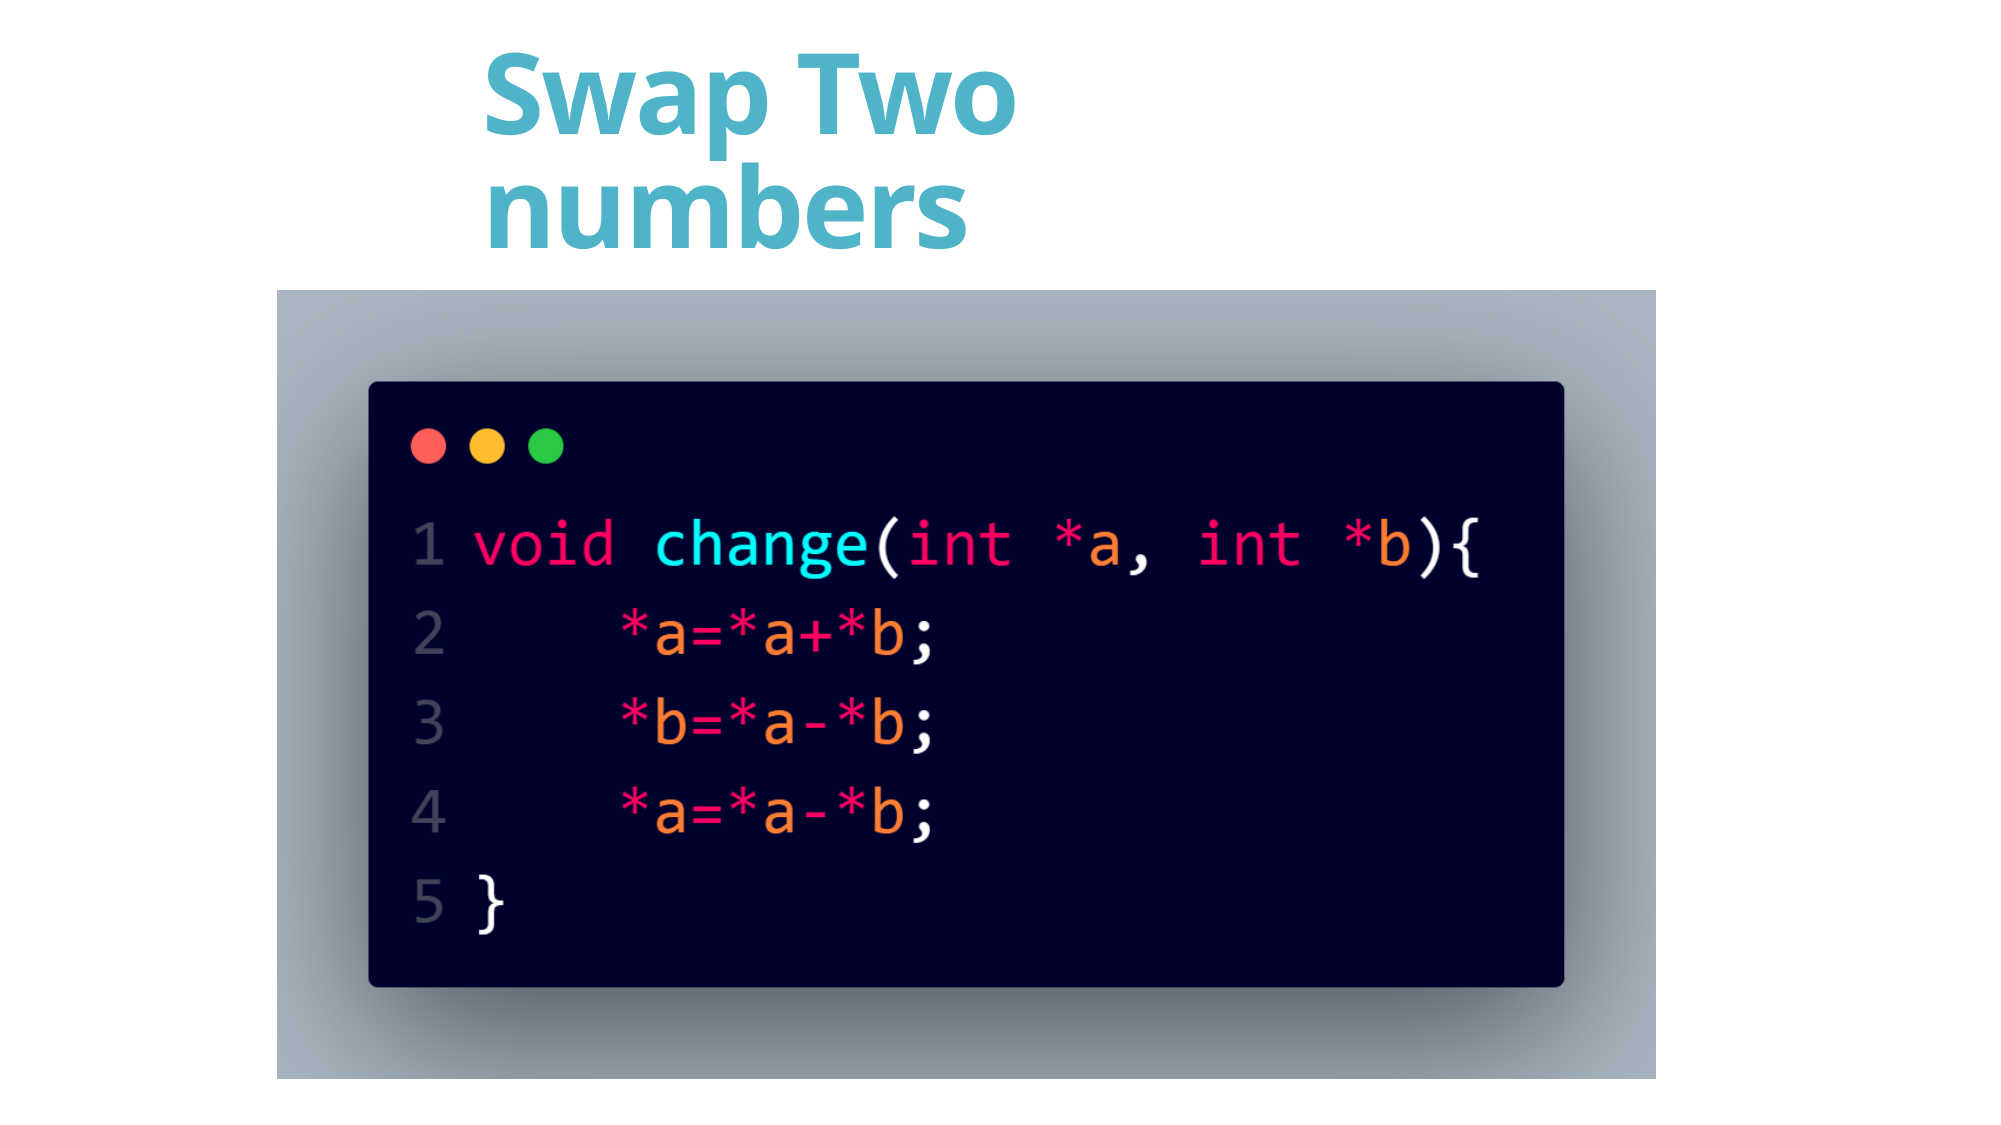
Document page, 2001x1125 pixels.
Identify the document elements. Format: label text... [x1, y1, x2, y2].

title Swap Two numbers [467, 45, 1413, 269]
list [277, 290, 1656, 1080]
